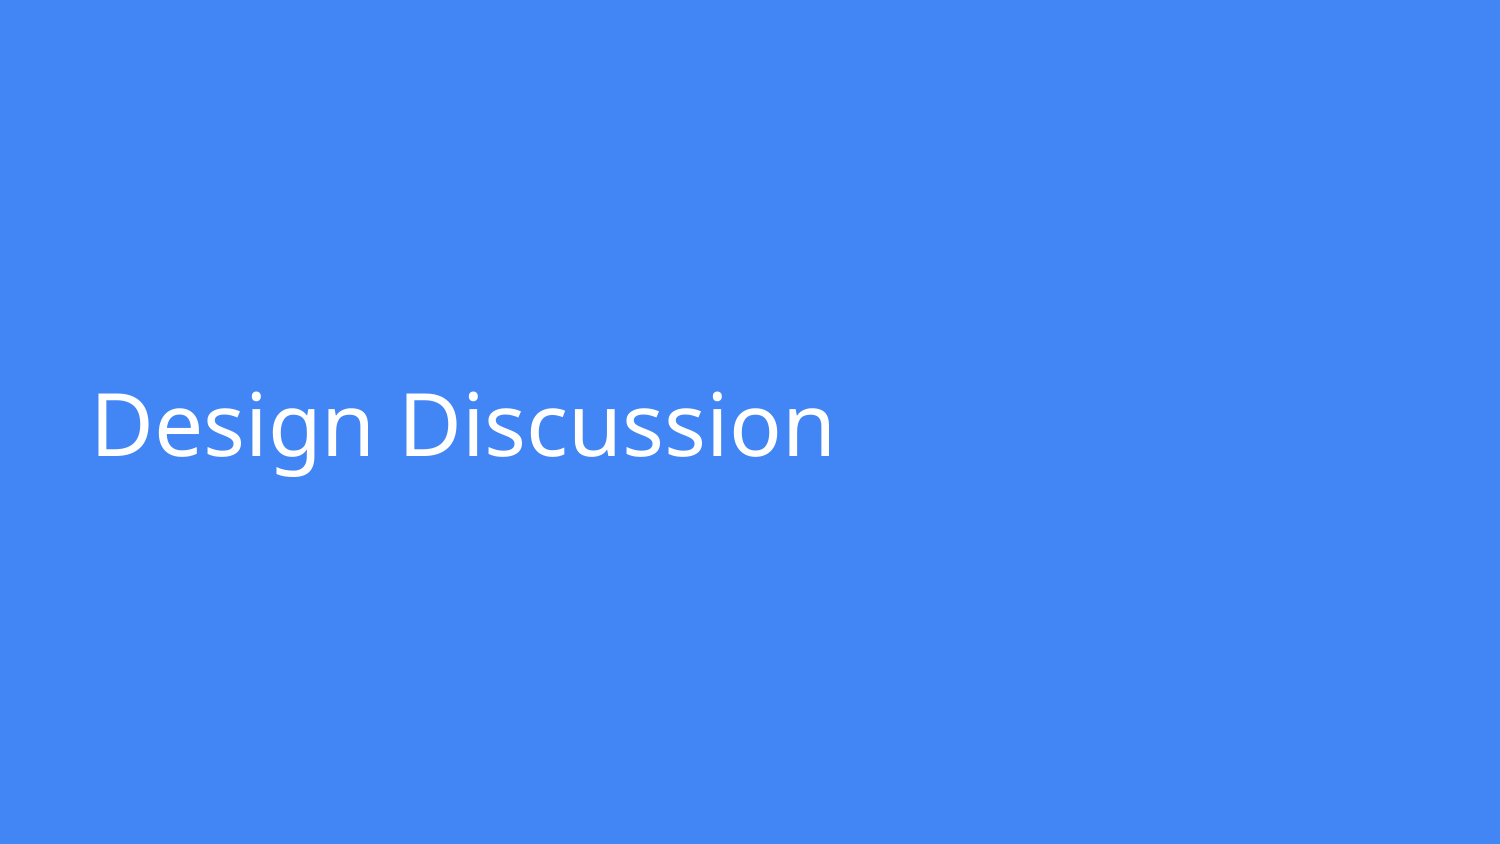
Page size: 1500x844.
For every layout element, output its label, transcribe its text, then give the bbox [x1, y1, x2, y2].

title Design Discussion [75, 338, 1425, 505]
